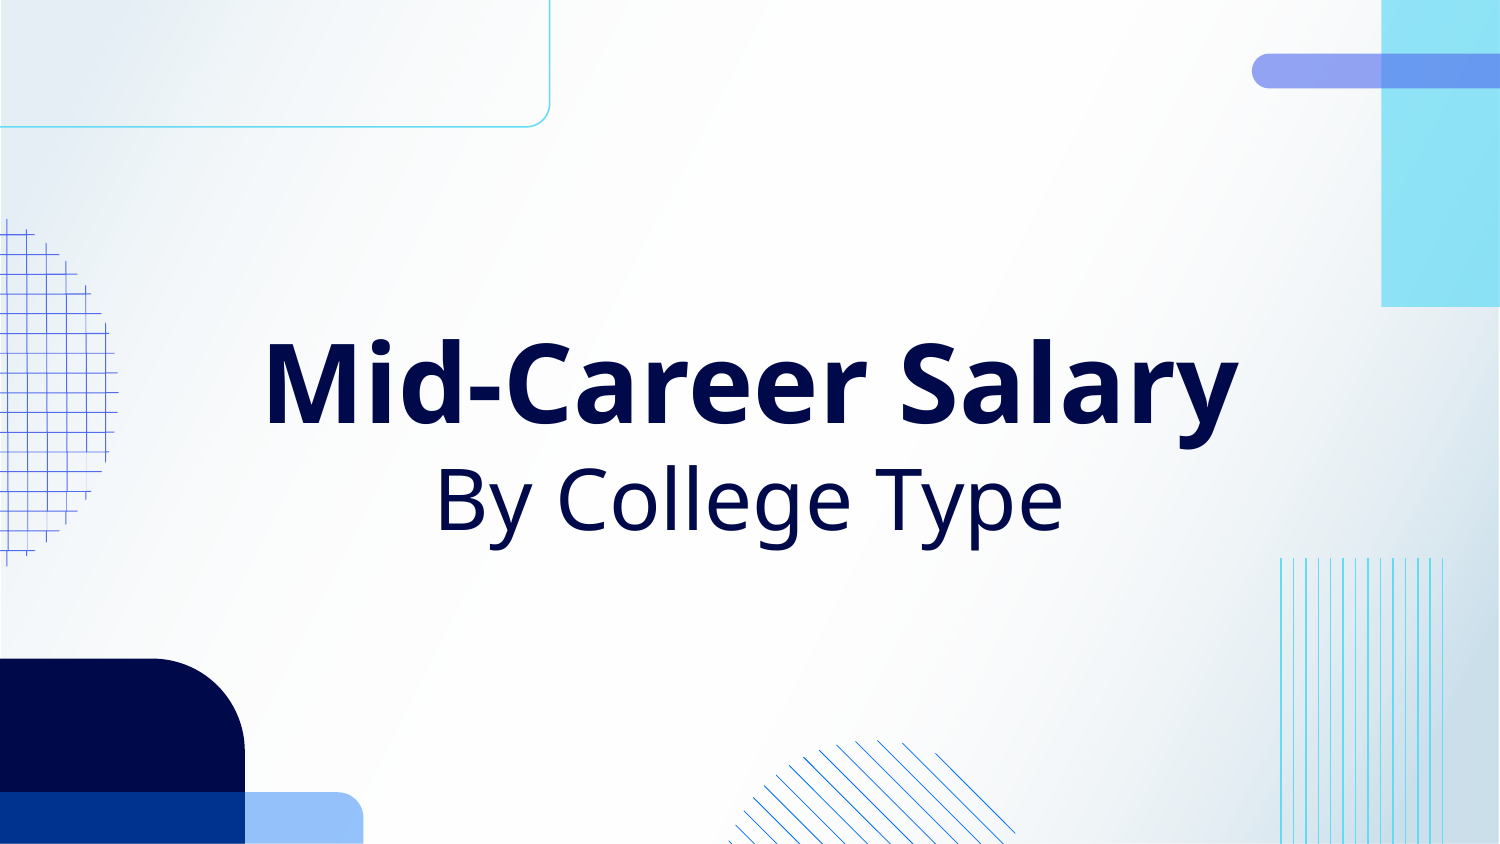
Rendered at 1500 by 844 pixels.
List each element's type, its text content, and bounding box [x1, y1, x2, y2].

picture [1, 0, 548, 126]
picture [68, 374, 85, 392]
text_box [1280, 558, 1443, 844]
picture [8, 295, 26, 313]
picture [48, 354, 66, 372]
picture [48, 335, 65, 352]
picture [28, 374, 46, 392]
picture [9, 413, 26, 431]
picture [1, 256, 6, 273]
picture [28, 433, 46, 451]
picture [68, 433, 86, 451]
picture [28, 354, 46, 372]
picture [28, 315, 46, 333]
picture [1, 413, 7, 431]
picture [68, 394, 85, 411]
picture [67, 295, 85, 313]
picture [28, 275, 45, 293]
picture [87, 354, 105, 372]
picture [88, 433, 105, 451]
picture [1, 433, 7, 451]
picture [1, 315, 6, 333]
picture [28, 335, 46, 352]
picture [1, 453, 7, 471]
picture [8, 256, 26, 273]
picture [1, 493, 7, 510]
picture [28, 256, 45, 273]
picture [9, 394, 26, 411]
picture [9, 493, 27, 510]
picture [48, 394, 66, 411]
picture [9, 473, 27, 491]
picture [1, 236, 6, 254]
picture [1, 512, 7, 530]
picture [1, 532, 7, 550]
picture [68, 473, 86, 491]
picture [68, 453, 86, 471]
picture [1, 335, 6, 352]
picture [1, 275, 6, 293]
picture [1, 354, 6, 372]
picture [29, 512, 46, 530]
picture [9, 512, 27, 530]
picture [9, 453, 27, 471]
picture [8, 315, 26, 333]
picture [29, 473, 46, 491]
picture [8, 335, 26, 352]
picture [8, 275, 26, 293]
picture [47, 275, 65, 293]
picture [48, 493, 66, 510]
picture [8, 354, 26, 372]
picture [48, 473, 66, 491]
picture [87, 394, 105, 411]
picture [47, 295, 65, 313]
picture [8, 236, 26, 254]
picture [48, 315, 65, 333]
picture [28, 413, 46, 431]
title Mid-Career Salary By College Type [194, 297, 1306, 546]
picture [9, 433, 26, 451]
picture [1, 374, 6, 392]
picture [48, 413, 66, 431]
picture [1, 473, 7, 491]
picture [48, 374, 66, 392]
picture [29, 493, 46, 510]
picture [87, 335, 105, 352]
picture [9, 532, 27, 550]
picture [68, 413, 86, 431]
picture [67, 315, 85, 333]
picture [1, 295, 6, 313]
picture [67, 335, 85, 352]
picture [28, 295, 45, 313]
picture [68, 354, 85, 372]
text_box [0, 218, 119, 567]
picture [48, 453, 66, 471]
picture [29, 453, 46, 471]
picture [1, 394, 7, 411]
picture [88, 413, 105, 431]
picture [48, 433, 66, 451]
picture [28, 394, 46, 411]
picture [1, 0, 1499, 844]
picture [87, 374, 105, 392]
picture [8, 374, 26, 392]
